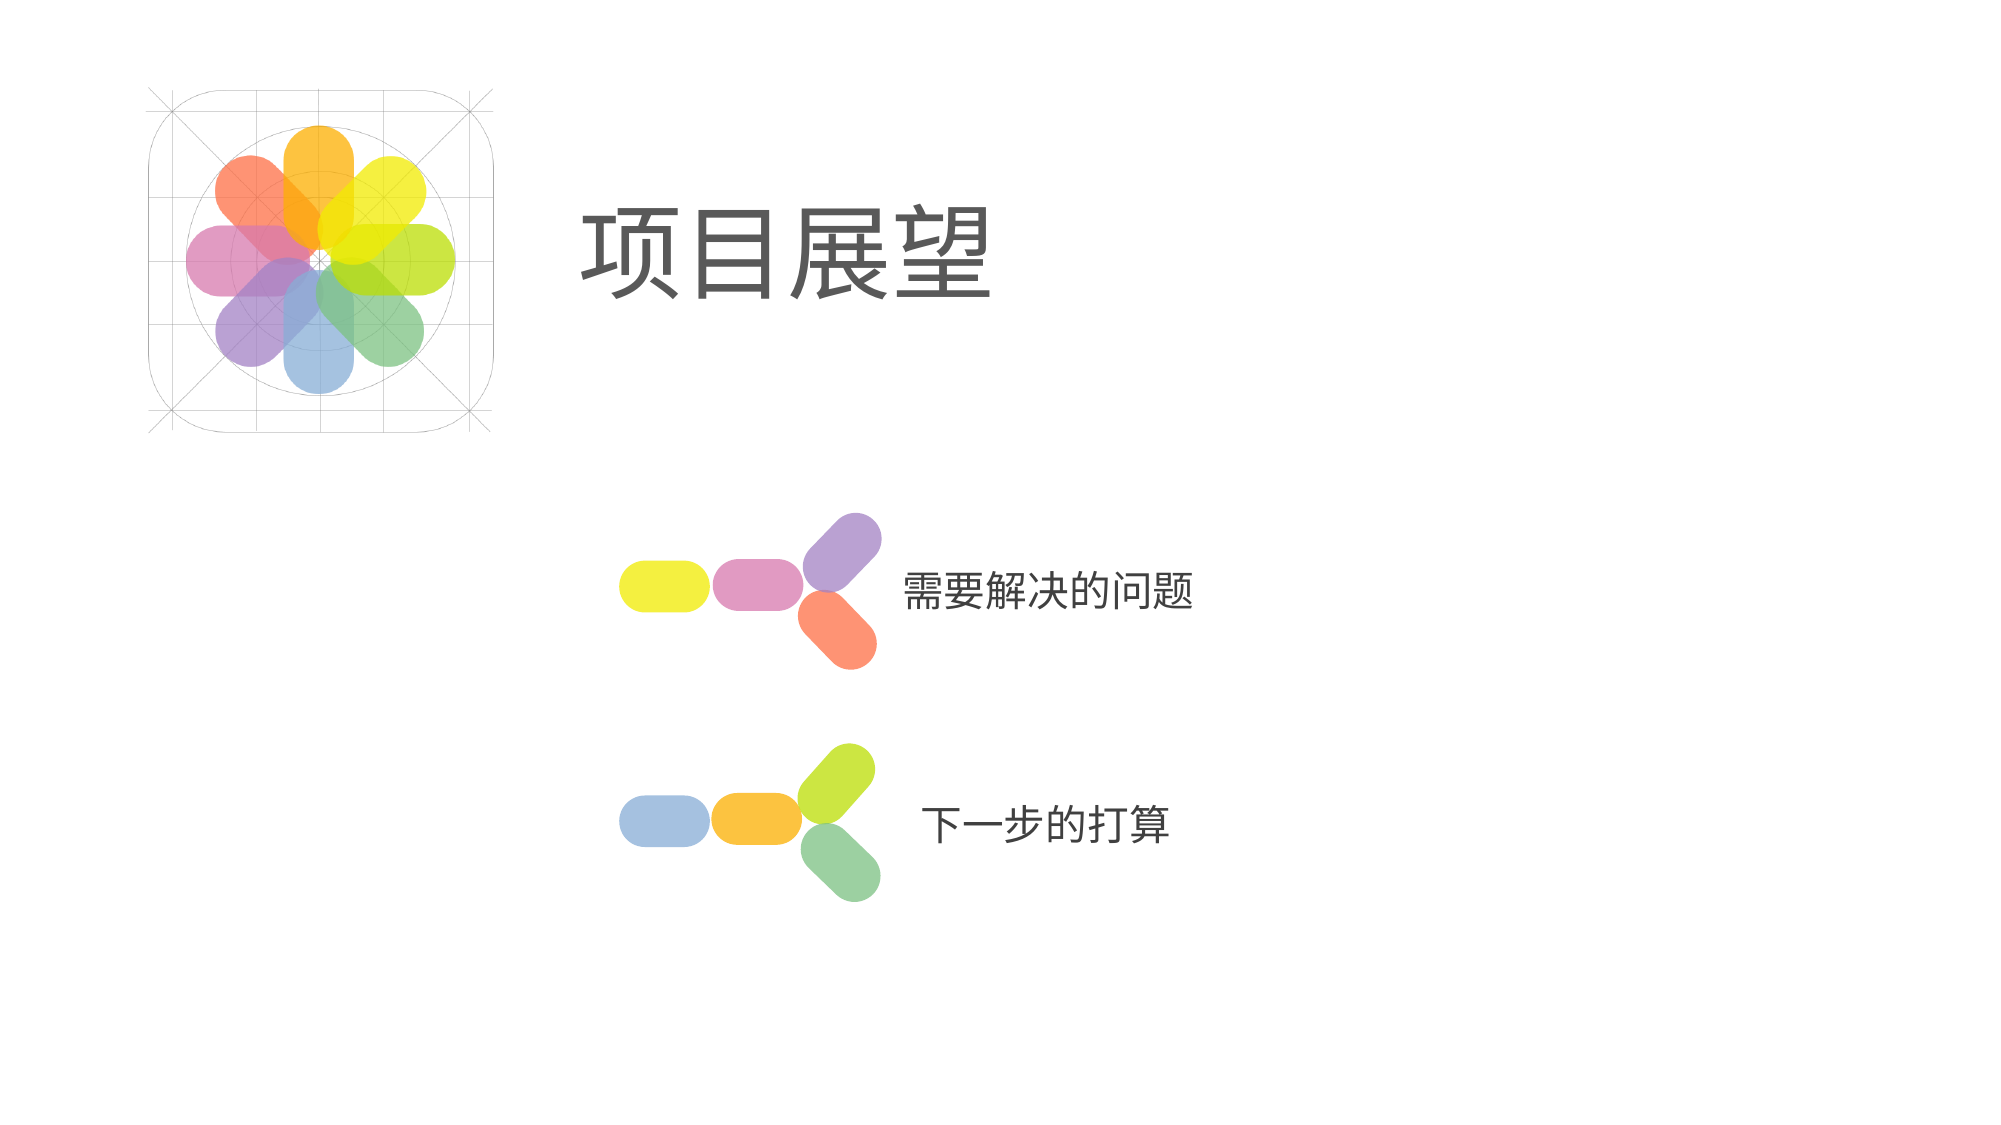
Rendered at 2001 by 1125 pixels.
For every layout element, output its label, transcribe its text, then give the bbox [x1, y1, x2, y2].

text_box 项目展望 [564, 180, 1057, 320]
text_box [619, 560, 710, 613]
text_box [797, 743, 876, 824]
text_box [802, 512, 882, 593]
text_box [797, 590, 877, 670]
text_box [711, 792, 803, 845]
text_box 需要解决的问题 [887, 557, 1227, 622]
text_box [619, 795, 710, 848]
text_box 下一步的打算 [905, 791, 1245, 857]
text_box [712, 559, 804, 611]
picture [129, 70, 505, 457]
text_box [800, 823, 881, 902]
